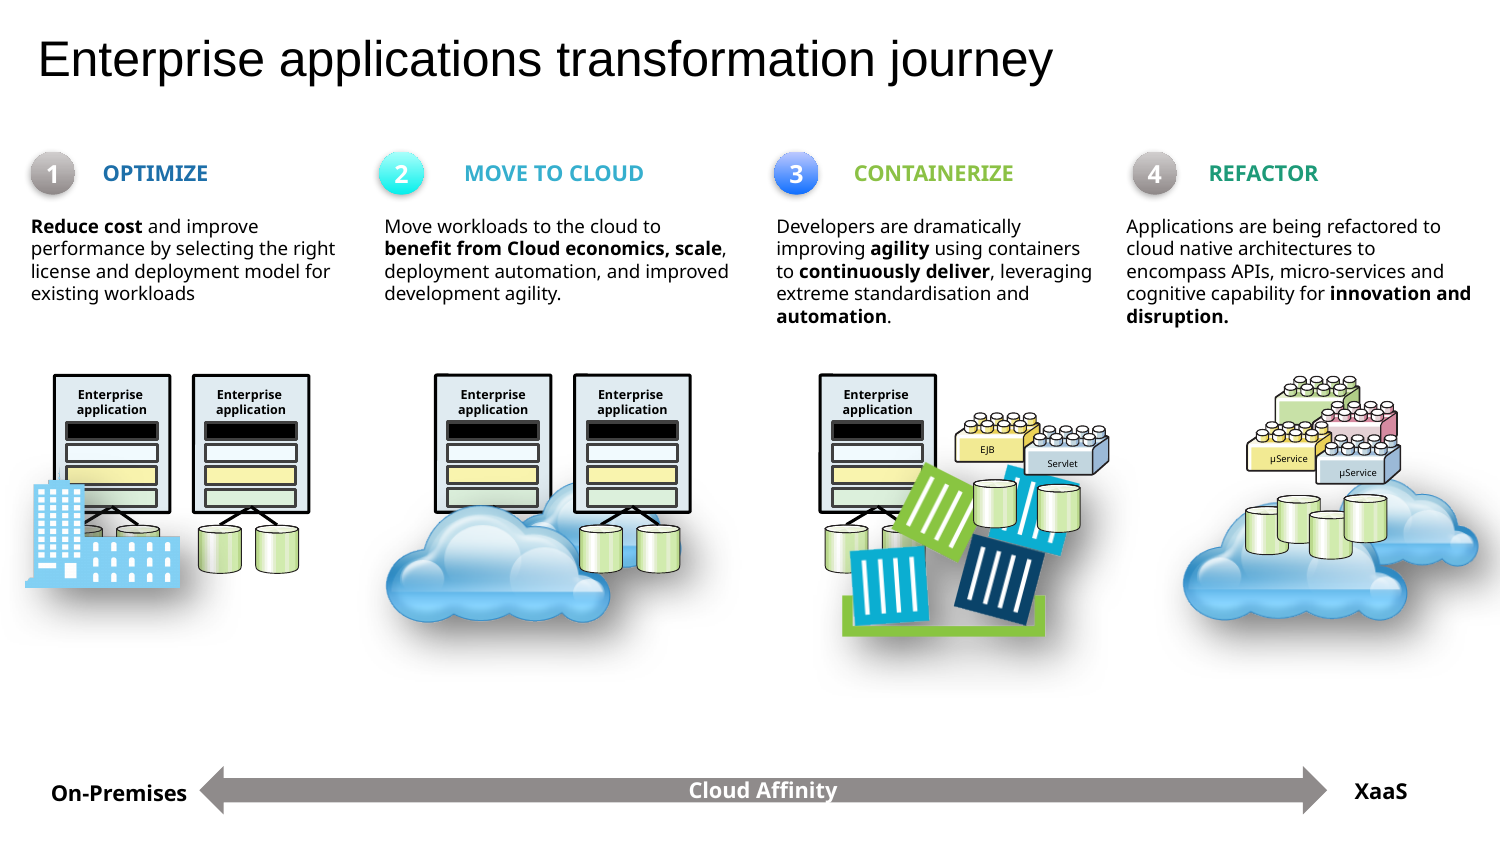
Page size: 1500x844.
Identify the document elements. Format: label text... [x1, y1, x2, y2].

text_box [1244, 375, 1402, 561]
text_box Reduce cost and improve performance by selecting the right license and deployment model for existing workloads [16, 206, 369, 312]
picture [1178, 405, 1482, 710]
text_box XaaS [1339, 770, 1423, 812]
picture [381, 408, 685, 713]
text_box Cloud Affinity [203, 764, 1330, 817]
text_box 4 [1132, 151, 1178, 195]
text_box OPTIMIZE [87, 152, 224, 194]
text_box On-Premises [36, 771, 203, 813]
title Enterprise applications transformation journey [37, 33, 1424, 96]
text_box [819, 374, 936, 574]
text_box MOVE TO CLOUD [449, 152, 660, 194]
picture [25, 466, 181, 588]
text_box Applications are being refactored to cloud native architectures to encompass APIs, micro-services and cognitive capability for innovation and disruption. [1111, 207, 1494, 335]
text_box 3 [774, 151, 819, 195]
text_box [574, 374, 691, 574]
text_box REFACTOR [1193, 152, 1334, 194]
text_box CONTAINERIZE [838, 152, 1030, 194]
picture [833, 412, 1110, 685]
text_box 1 [30, 151, 76, 195]
text_box 2 [379, 151, 424, 195]
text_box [435, 374, 552, 407]
text_box Move workloads to the cloud to benefit from Cloud economics, scale, deployment automation, and improved development agility. [369, 206, 747, 312]
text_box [54, 375, 171, 465]
text_box Developers are dramatically improving agility using containers to continuously deliver, leveraging extreme standardisation and automation. [761, 207, 1110, 335]
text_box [193, 375, 310, 575]
